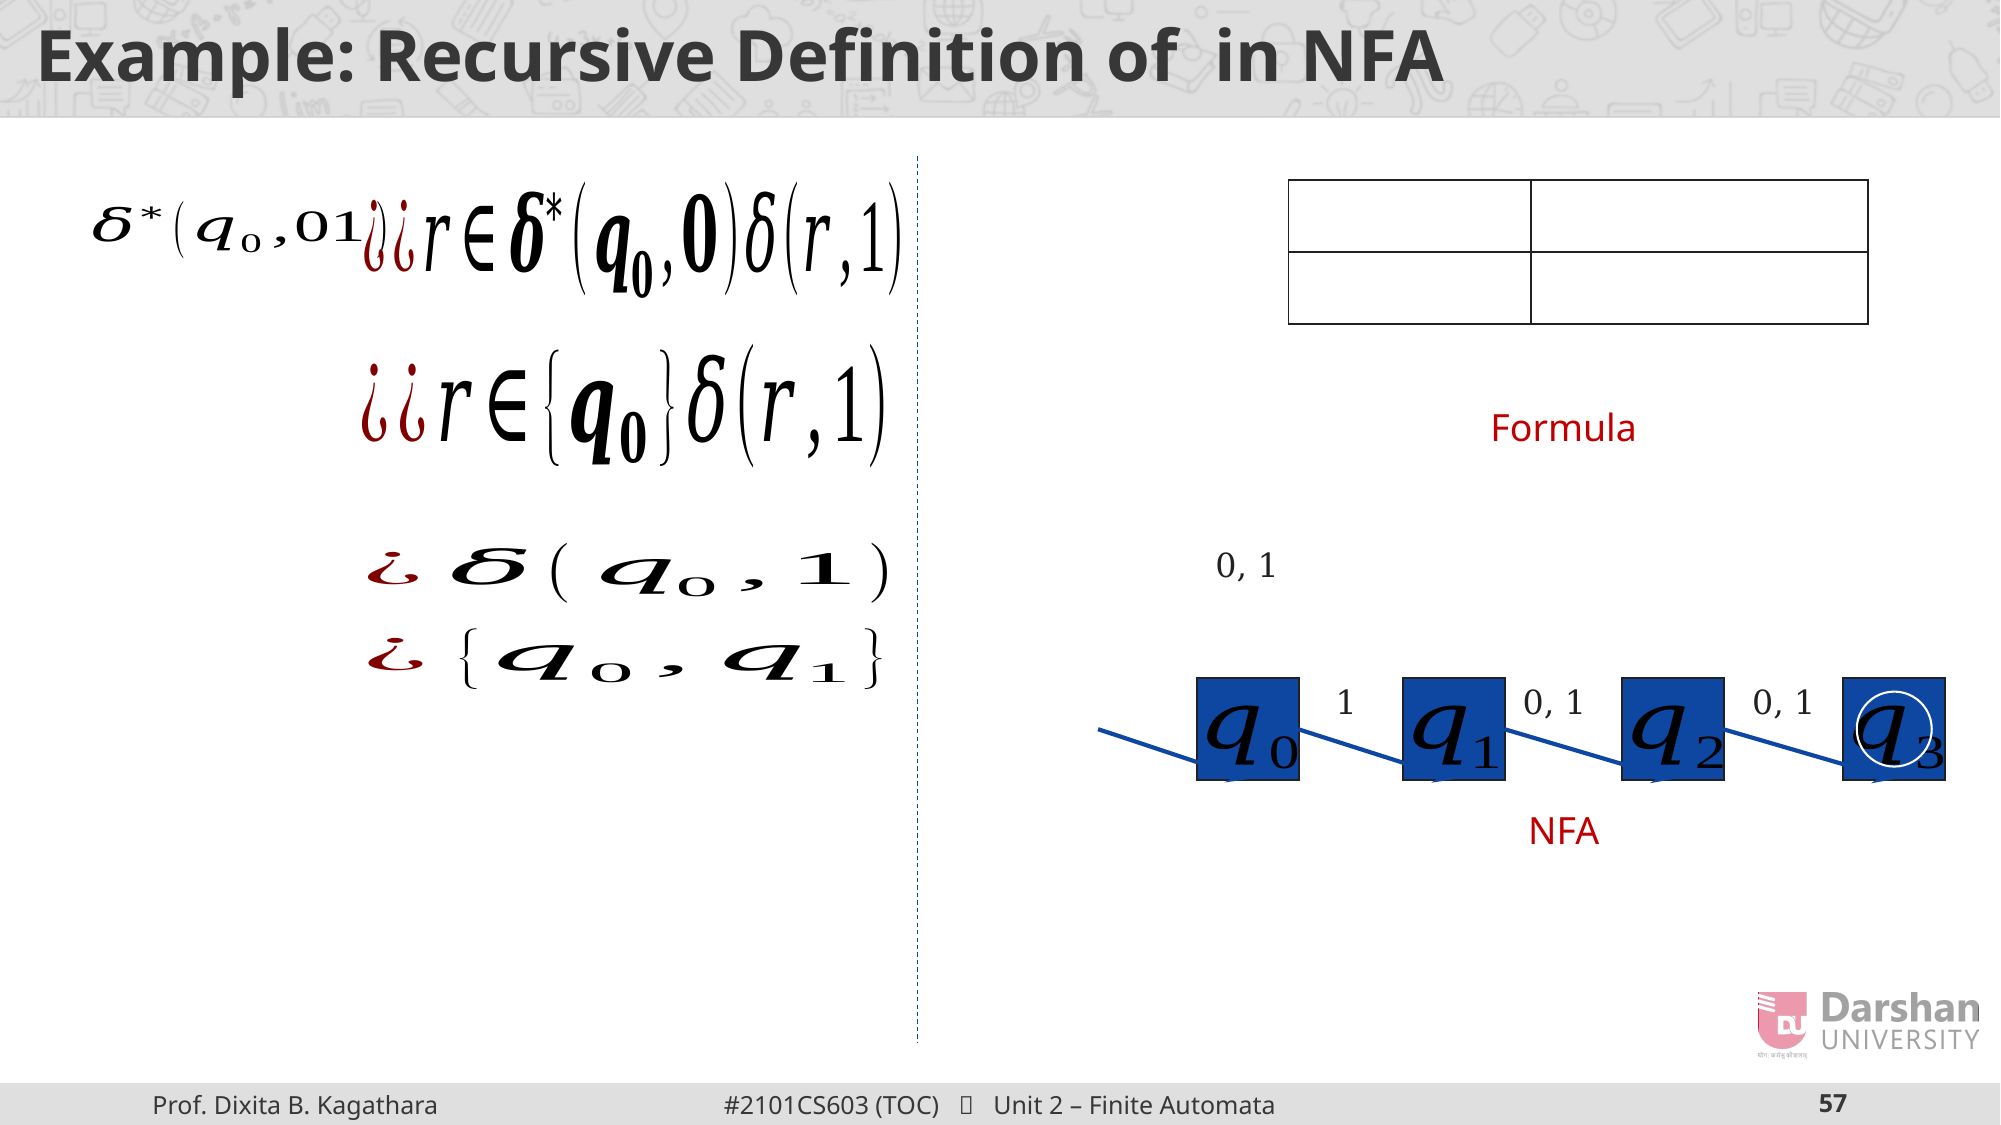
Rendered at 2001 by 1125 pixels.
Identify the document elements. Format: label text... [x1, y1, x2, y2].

text_box NFA [1457, 797, 1670, 861]
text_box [1758, 992, 1979, 1059]
text_box Formula [1457, 395, 1670, 459]
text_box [1098, 537, 1945, 780]
